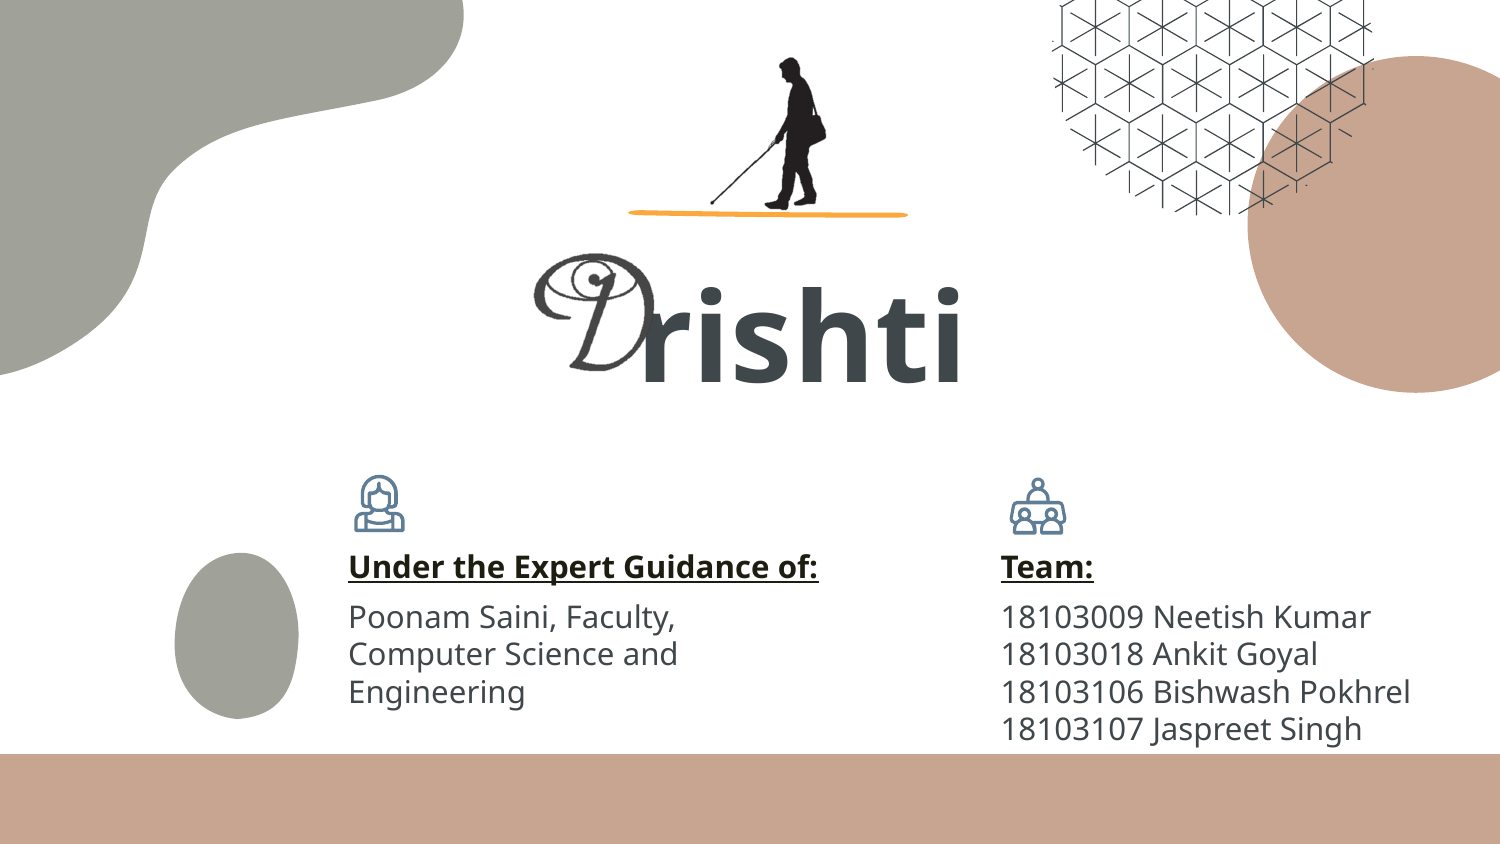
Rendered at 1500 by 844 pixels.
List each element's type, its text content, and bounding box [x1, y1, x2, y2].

text_box [628, 210, 707, 217]
text_box [1009, 477, 1067, 535]
picture [709, 56, 832, 212]
picture [527, 244, 659, 376]
text_box [831, 212, 909, 218]
subtitle Under the Expert Guidance of: Poonam Saini, Faculty, Computer Science and Engineering [333, 532, 861, 608]
text_box Team: 18103009 Neetish Kumar 18103018 Ankit Goyal 18103106 Bishwash Pokhrel 18103107 Jaspreet Singh [985, 532, 1500, 844]
title rishti [262, 217, 1342, 423]
text_box [354, 474, 405, 533]
